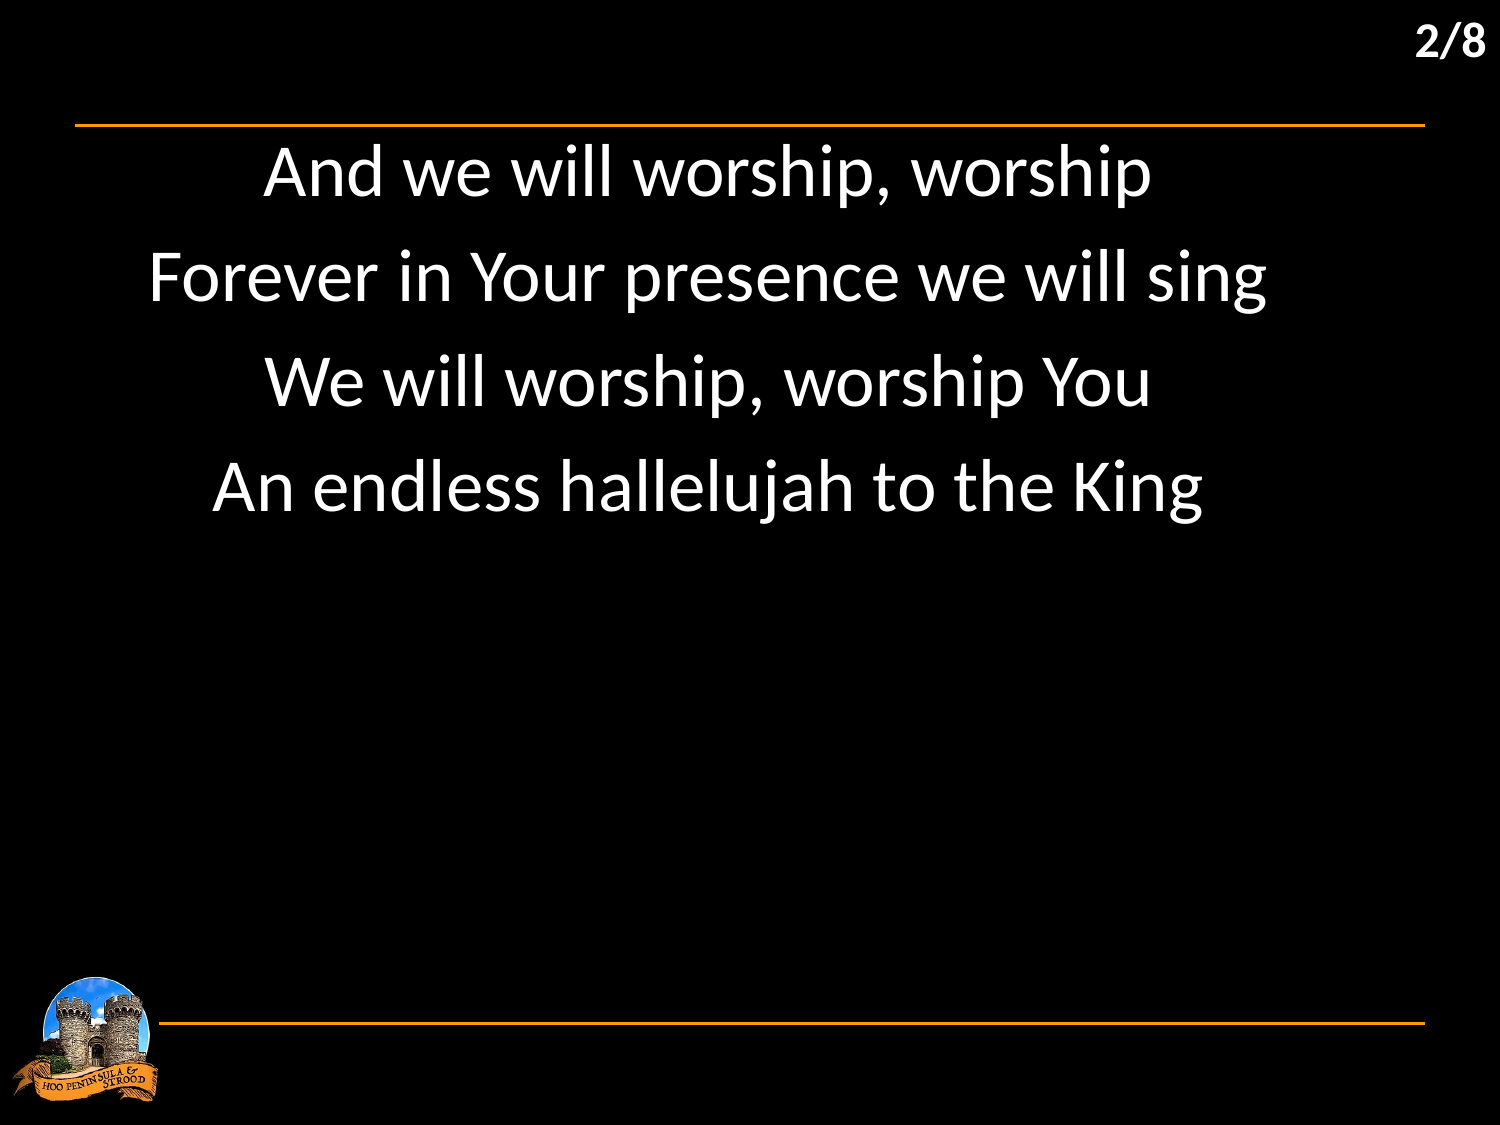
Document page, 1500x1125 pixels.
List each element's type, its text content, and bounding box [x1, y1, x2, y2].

text_box 2/8 [1399, 0, 1500, 75]
subtitle And we will worship, worship Forever in Your presence we will sing We will worship, worship You An endless hallelujah to the King [0, 113, 1418, 1125]
